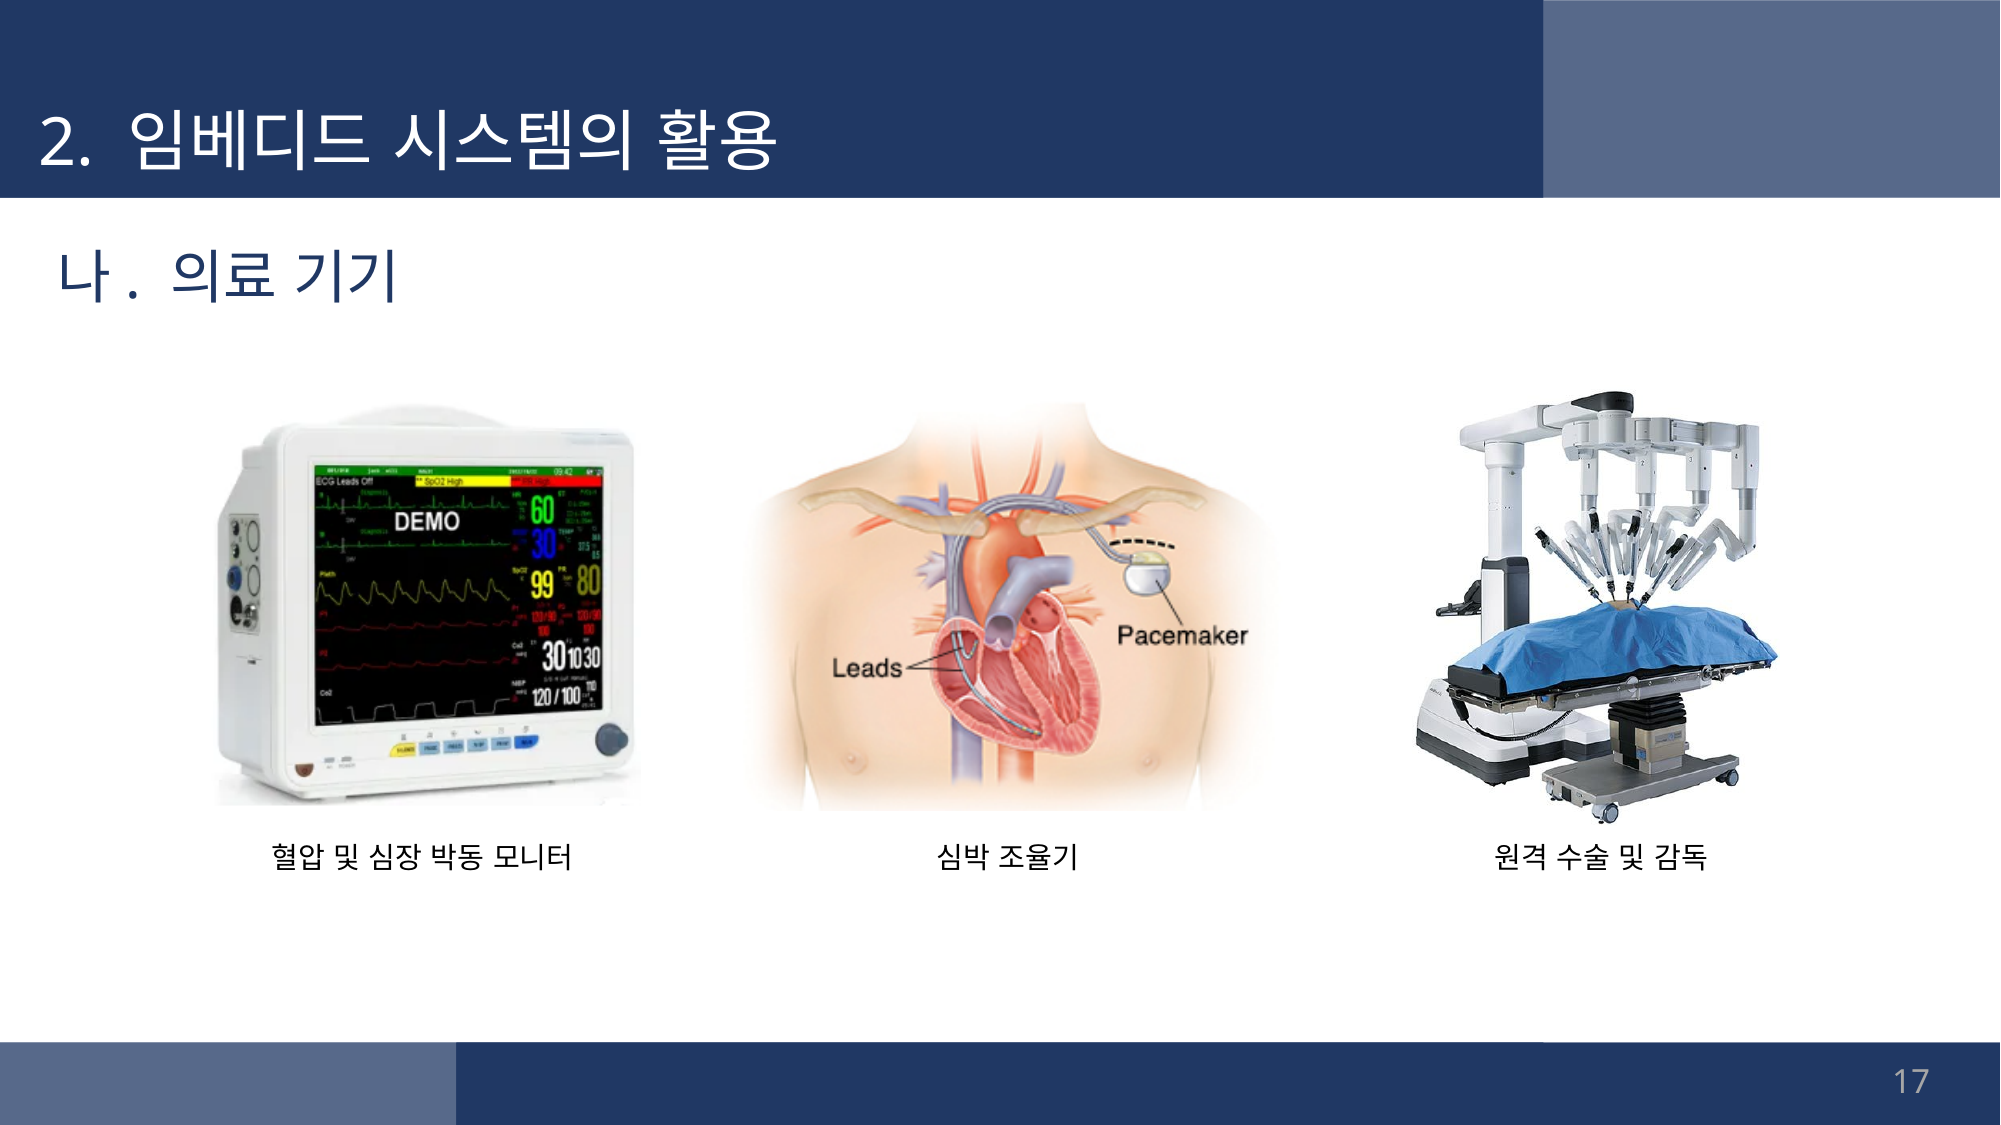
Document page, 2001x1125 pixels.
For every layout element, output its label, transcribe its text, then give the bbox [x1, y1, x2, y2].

text_box 나. 의료 기기 [43, 233, 717, 318]
text_box 원격 수술 및 감독 [1479, 832, 1724, 883]
text_box 2. 임베디드 시스템의 활용 [23, 91, 796, 186]
picture [205, 400, 641, 810]
picture [1388, 385, 1780, 826]
text_box [1544, 1041, 2000, 1125]
slide_number 17 [1494, 1052, 1945, 1113]
picture [730, 399, 1286, 811]
text_box [0, 0, 1542, 199]
text_box 혈압 및 심장 박동 모니터 [239, 832, 606, 883]
text_box [0, 1041, 1544, 1125]
text_box [1542, 0, 2000, 199]
text_box 심박 조율기 [914, 832, 1102, 883]
